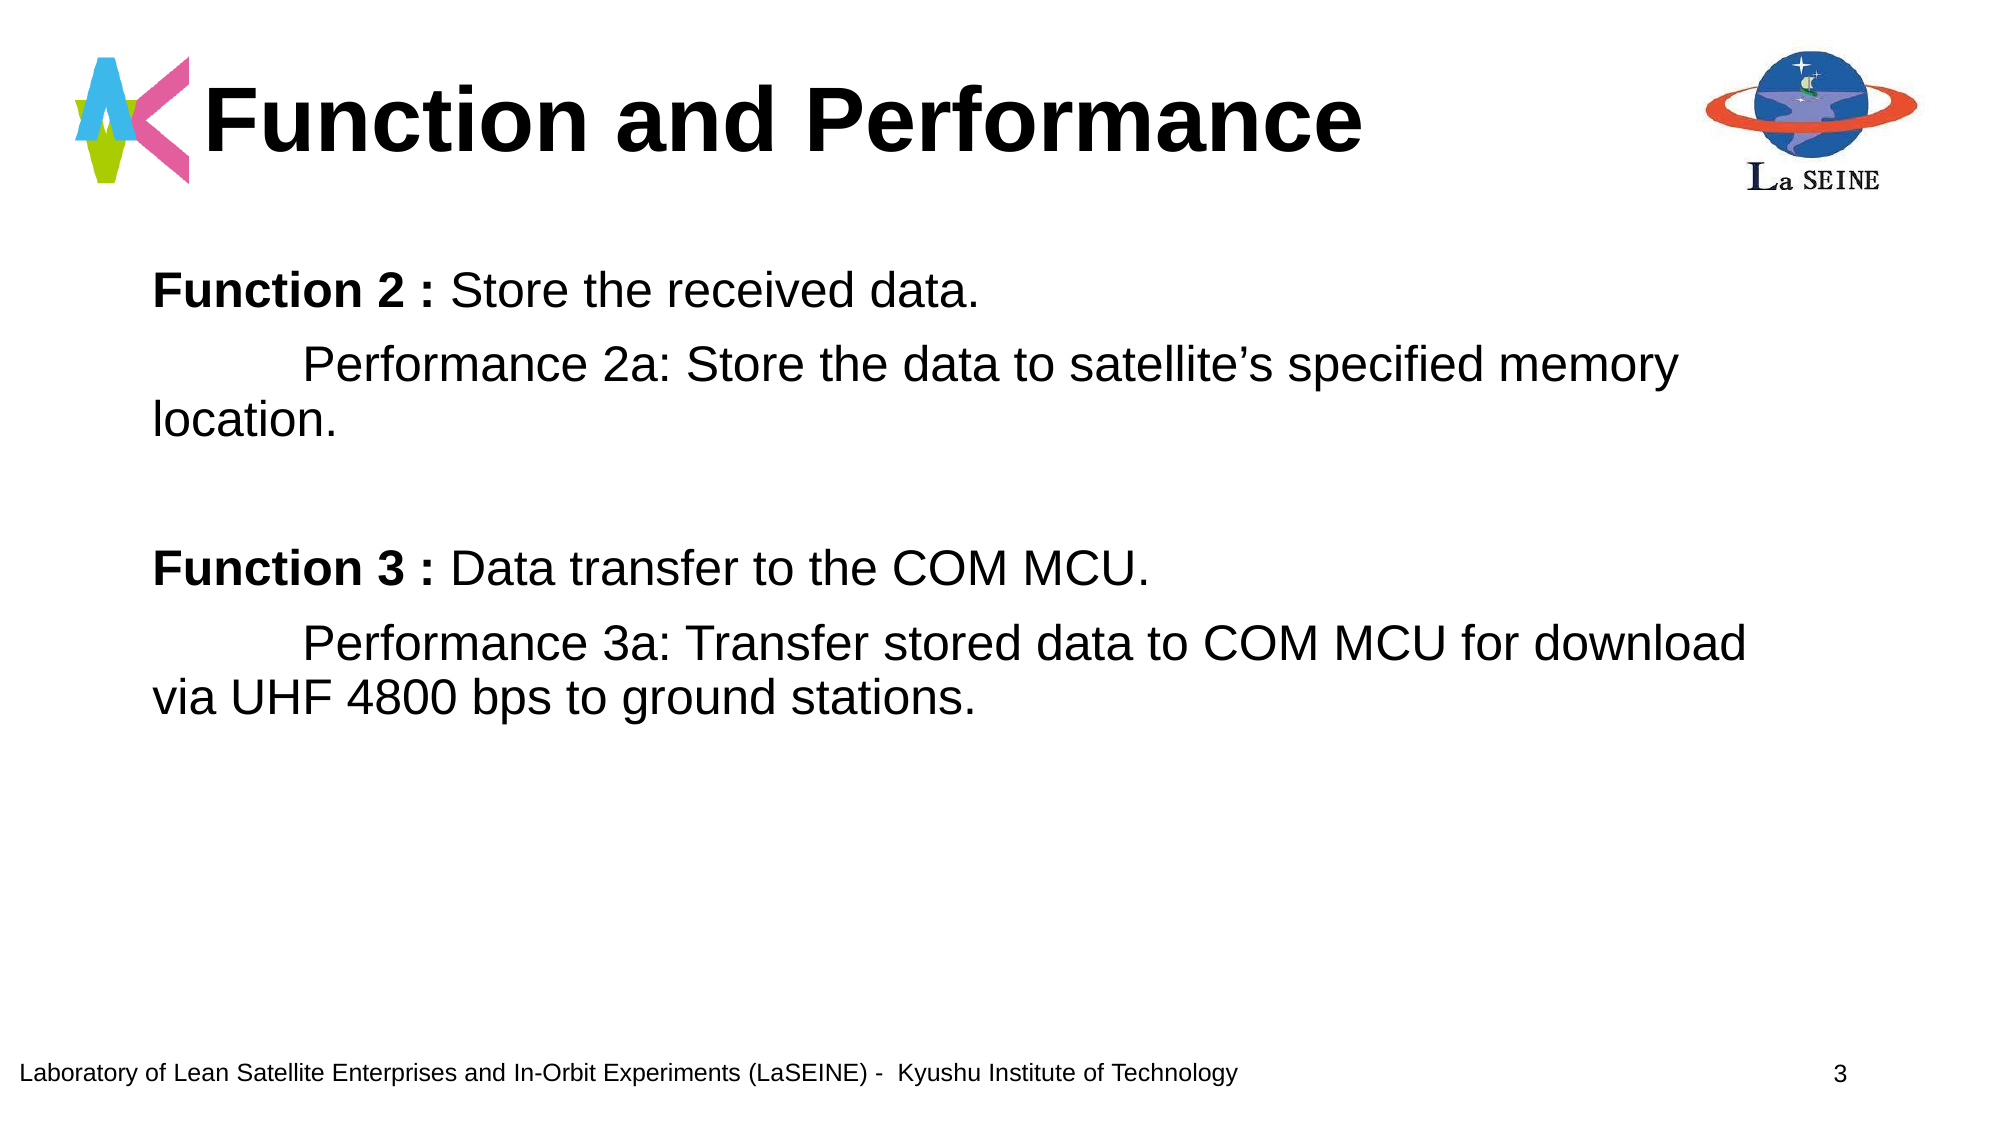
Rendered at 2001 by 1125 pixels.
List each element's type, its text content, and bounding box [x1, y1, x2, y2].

title Function and Performance [188, 59, 1812, 184]
picture [1696, 40, 1925, 191]
slide_number 3 [1412, 1042, 1863, 1103]
list Function 2 : Store the received data.​ Performance 2a: Store the data to satellite’s specified memory location.​ Function 3 : Data transfer to the COM MCU​. Performance 3a: Transfer stored data to COM MCU for download via UHF 4800 bps to ground stations. [137, 256, 1863, 971]
picture [75, 56, 189, 184]
